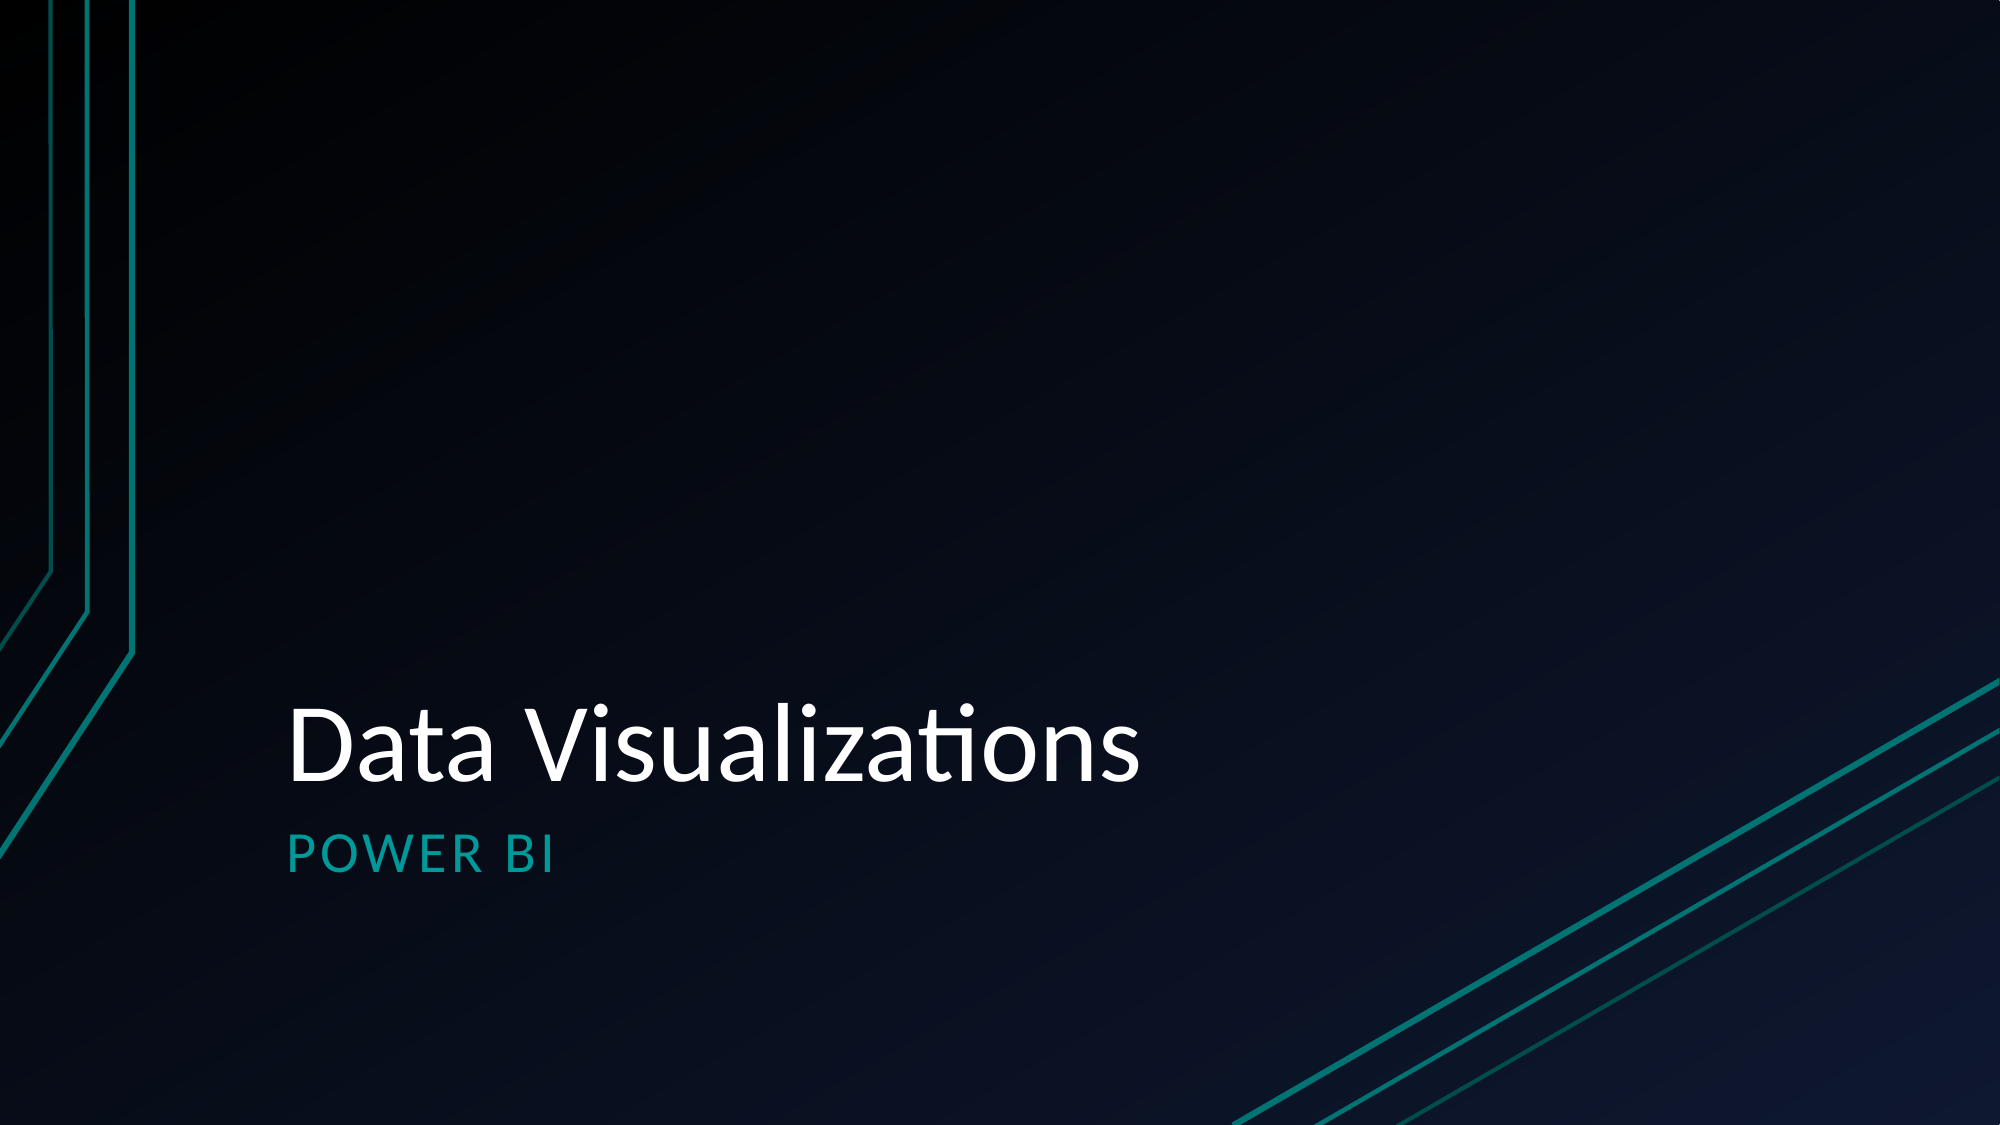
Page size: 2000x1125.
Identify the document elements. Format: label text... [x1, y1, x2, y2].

list Power BI [266, 812, 1427, 1013]
title Data Visualizations [266, 362, 1733, 816]
